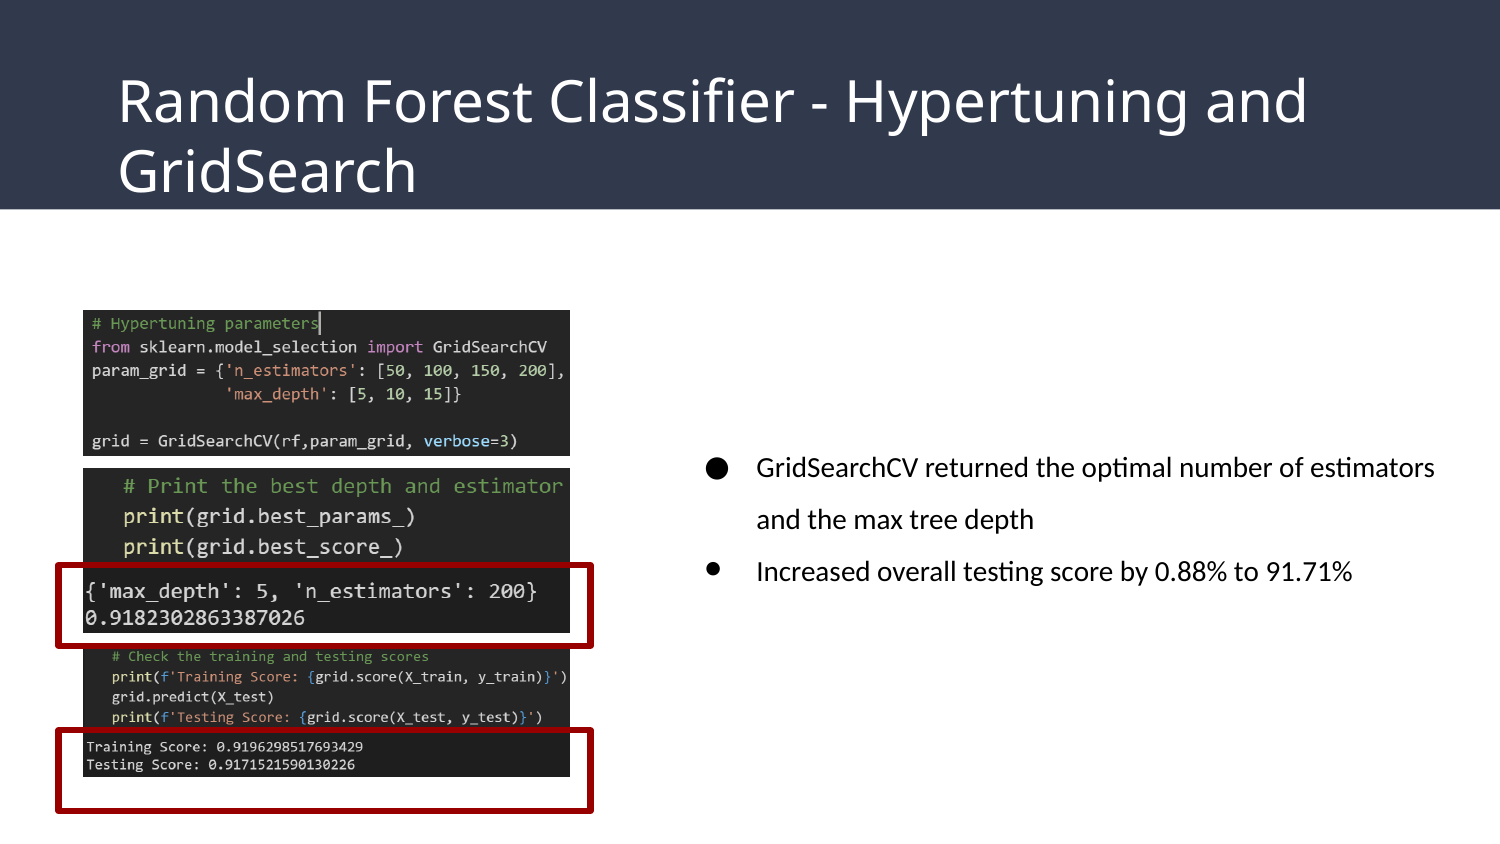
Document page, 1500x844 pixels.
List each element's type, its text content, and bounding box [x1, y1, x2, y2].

text_box [58, 564, 591, 646]
picture [83, 310, 570, 456]
text_box [58, 730, 591, 812]
title Random Forest Classifier - Hypertuning and GridSearch [102, 49, 1500, 152]
picture [83, 468, 570, 633]
picture [83, 645, 570, 777]
list GridSearchCV returned the optimal number of estimators and the max tree depth Increased overall testing score by 0.88% to 91.71% [666, 415, 1477, 633]
